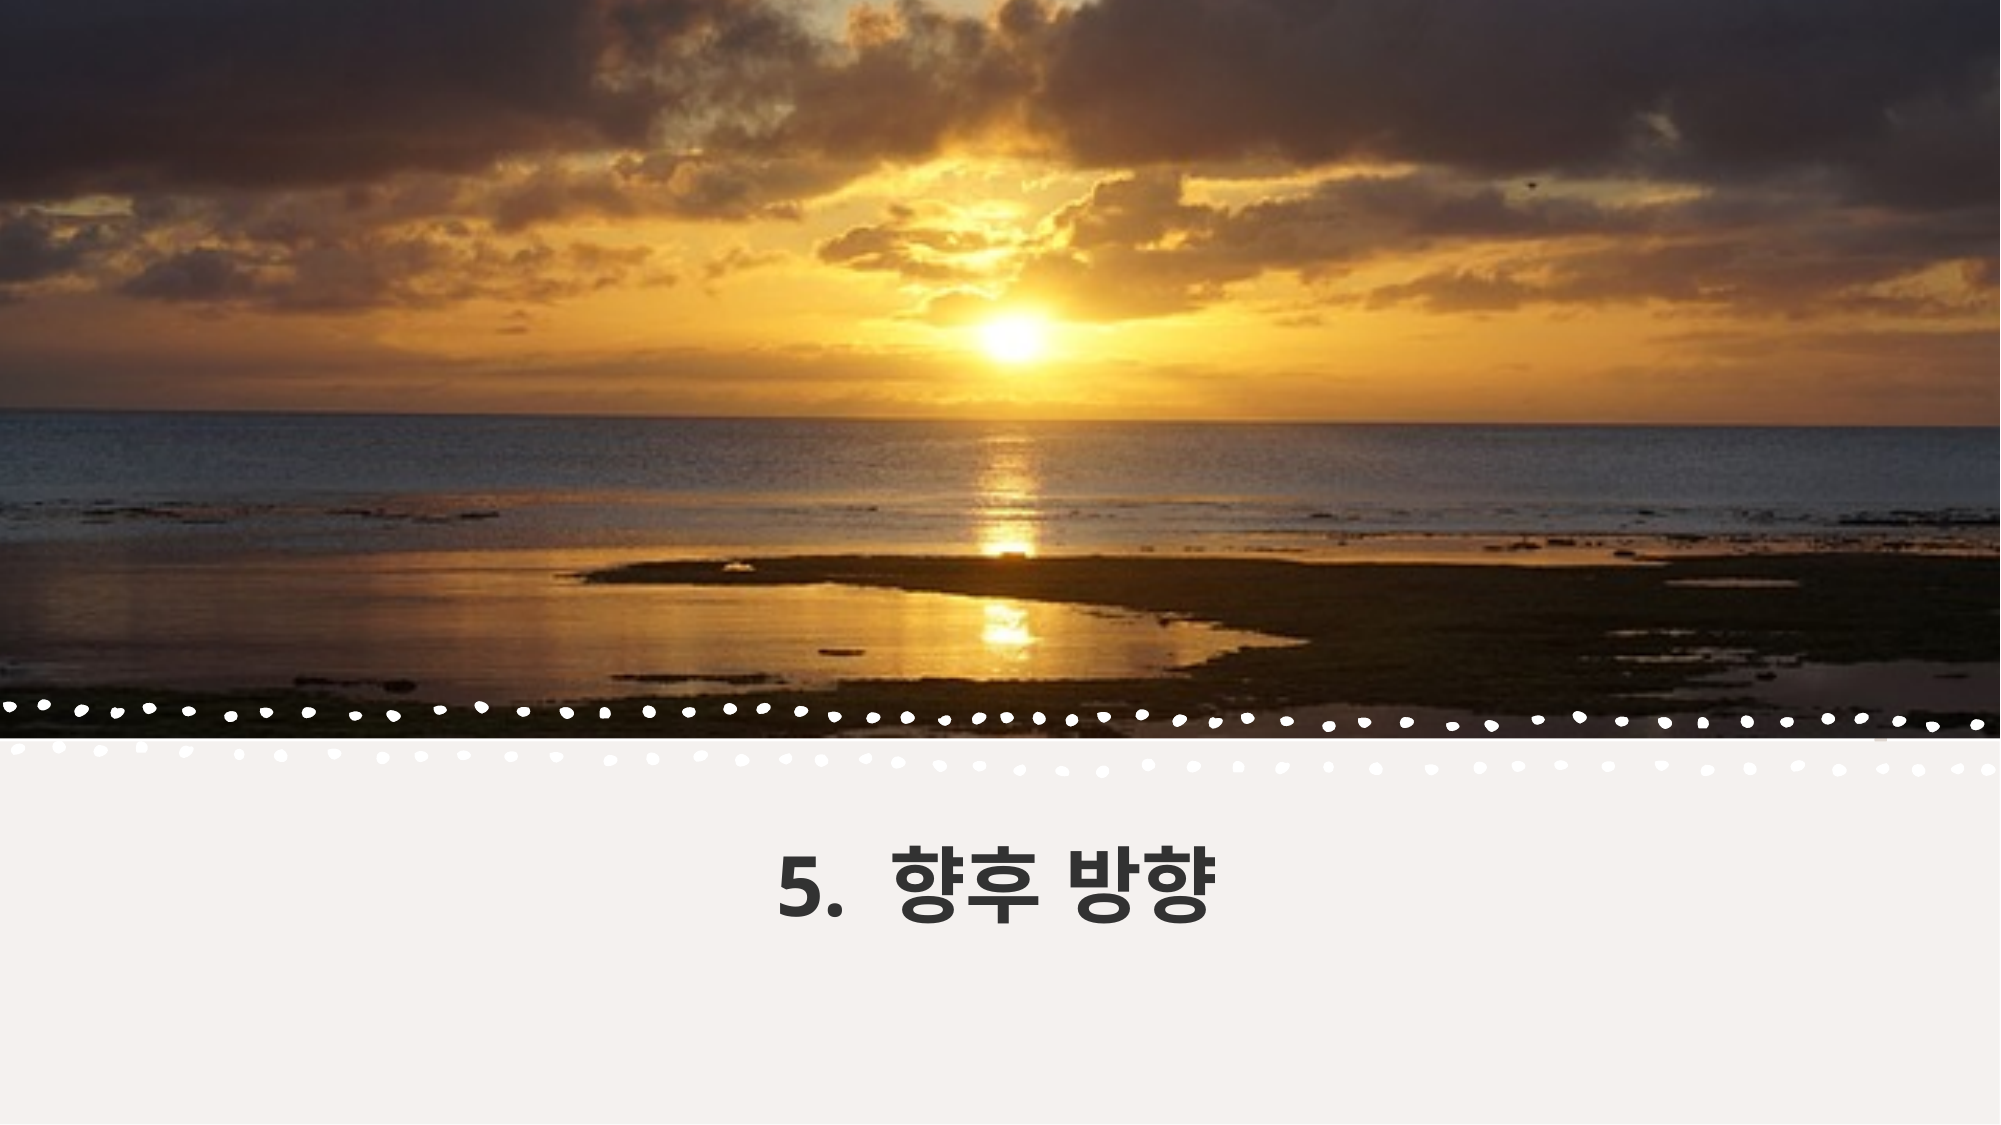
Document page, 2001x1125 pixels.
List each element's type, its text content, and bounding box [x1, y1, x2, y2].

picture [0, 0, 2000, 739]
title 5. 향후 방향 [338, 810, 1656, 956]
